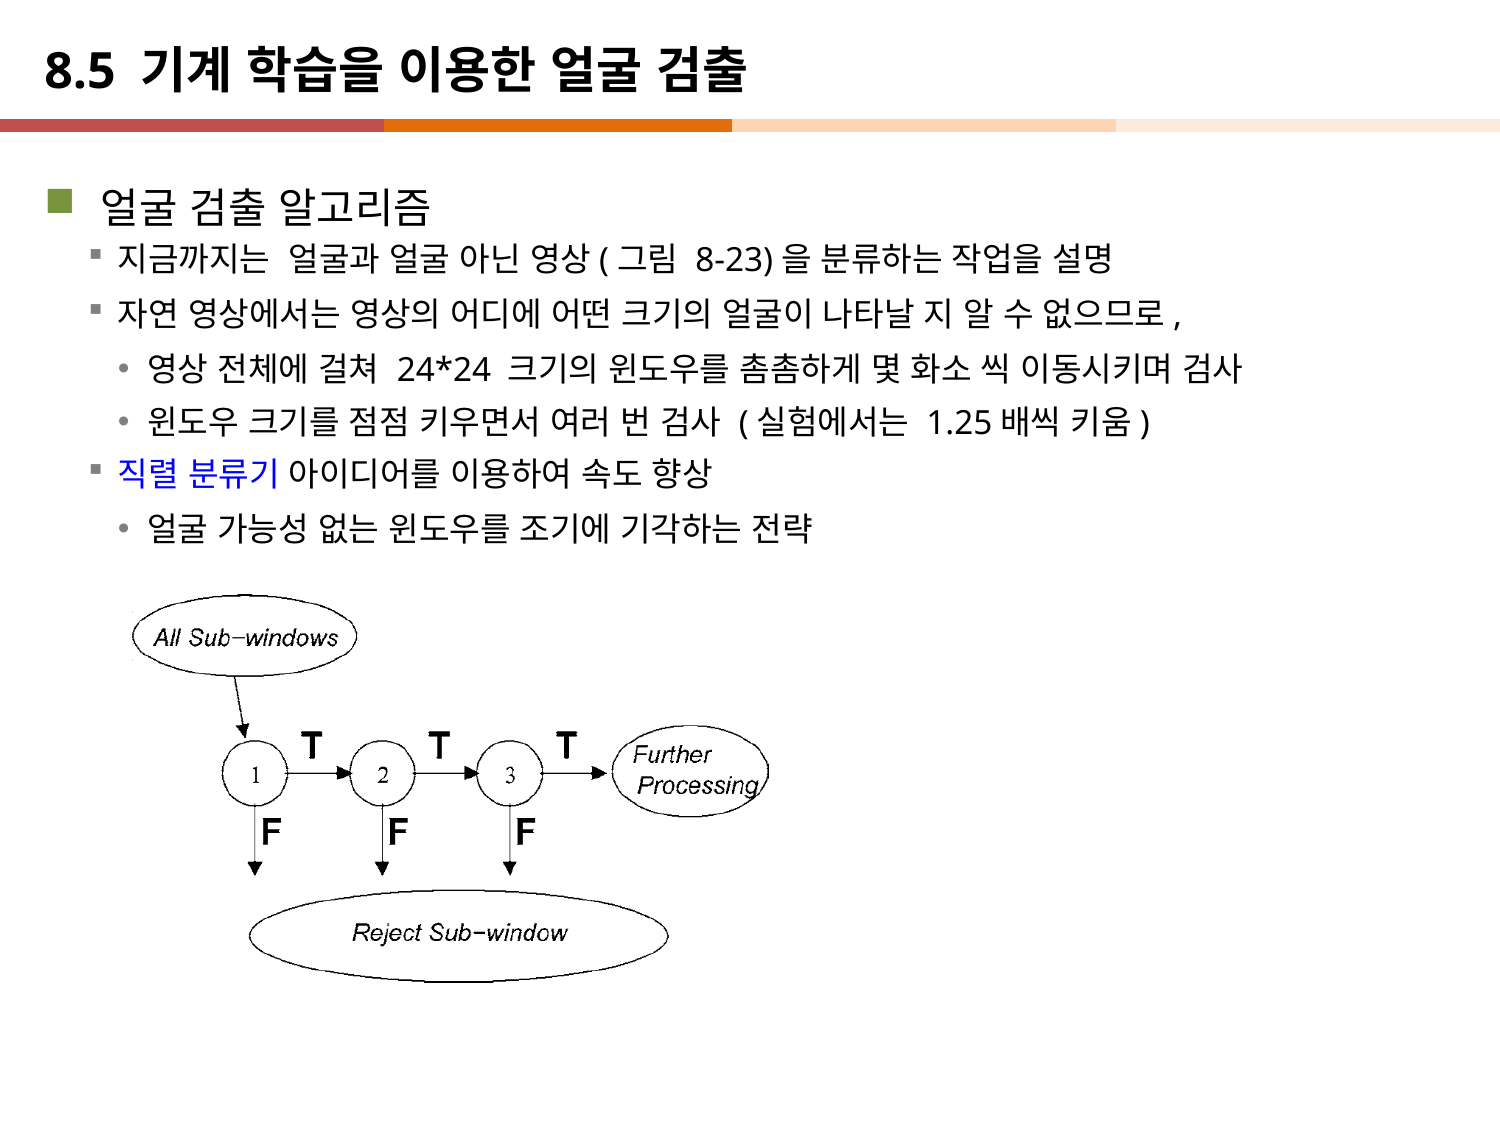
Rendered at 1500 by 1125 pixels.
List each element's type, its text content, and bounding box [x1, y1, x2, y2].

picture [122, 585, 778, 988]
title 8.5 기계 학습을 이용한 얼굴 검출 [29, 23, 1270, 114]
list 얼굴 검출 알고리즘 지금까지는 얼굴과 얼굴 아닌 영상(그림 8-23)을 분류하는 작업을 설명 자연 영상에서는 영상의 어디에 어떤 크기의 얼굴이 나타날 지 알 수 없으므로, 영상 전체에 걸쳐 24*24 크기의 윈도우를 촘촘하게 몇 화소 씩 이동시키며 검사 윈도우 크기를 점점 키우면서 여러 번 검사 (실험에서는 1.25배씩 키움) 직렬 분류기 아이디어를 이용하여 속도 향상 얼굴 가능성 없는 윈도우를 조기에 기각하는 전략 [29, 148, 1471, 1083]
